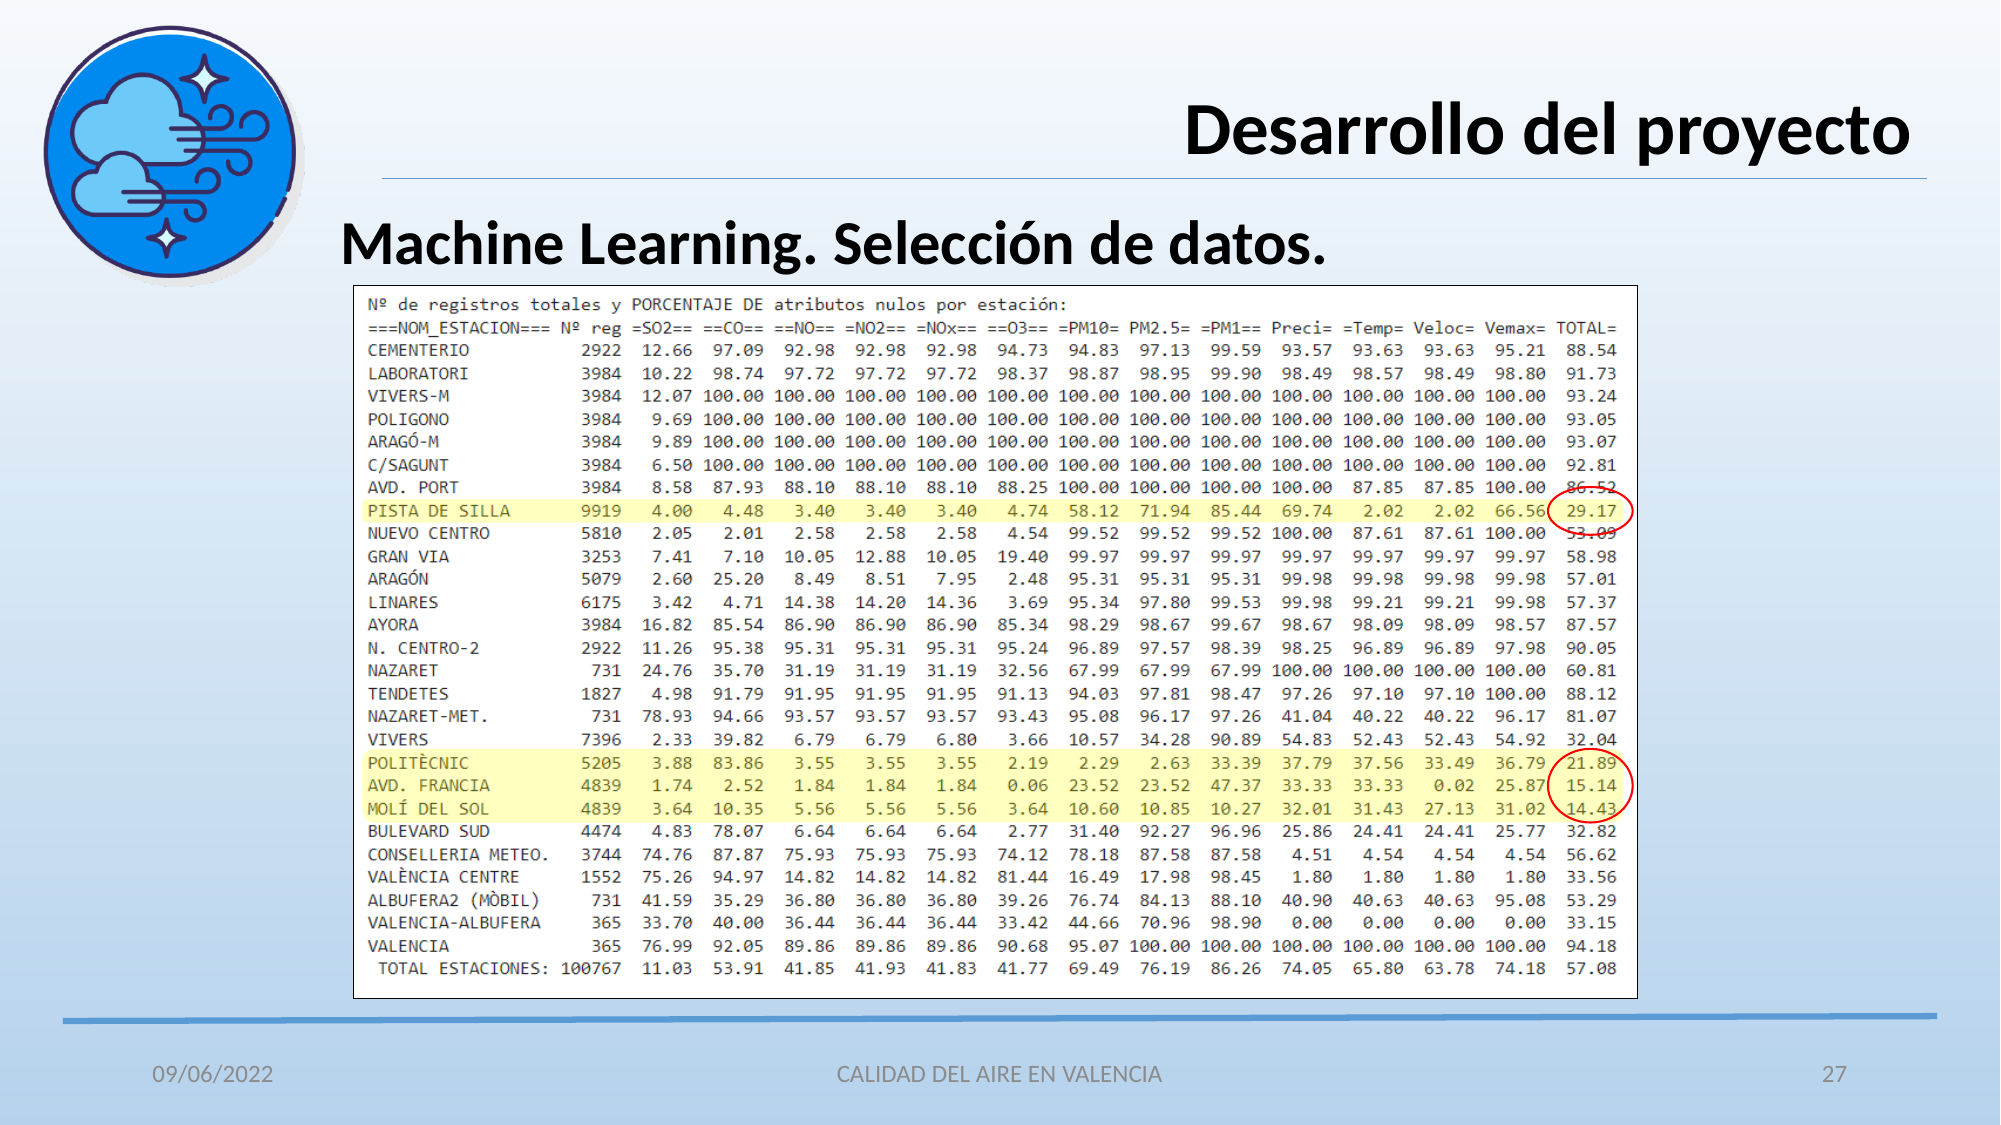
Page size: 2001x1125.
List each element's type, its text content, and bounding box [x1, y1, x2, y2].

text_box Desarrollo del proyecto [815, 72, 1927, 178]
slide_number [137, 1042, 588, 1103]
text_box Machine Learning. Selección de datos. [325, 194, 1819, 285]
picture [353, 285, 1638, 999]
picture [37, 19, 313, 295]
slide_number 27 [1412, 1042, 1863, 1103]
footer CALIDAD DEL AIRE EN VALENCIA [662, 1042, 1338, 1103]
